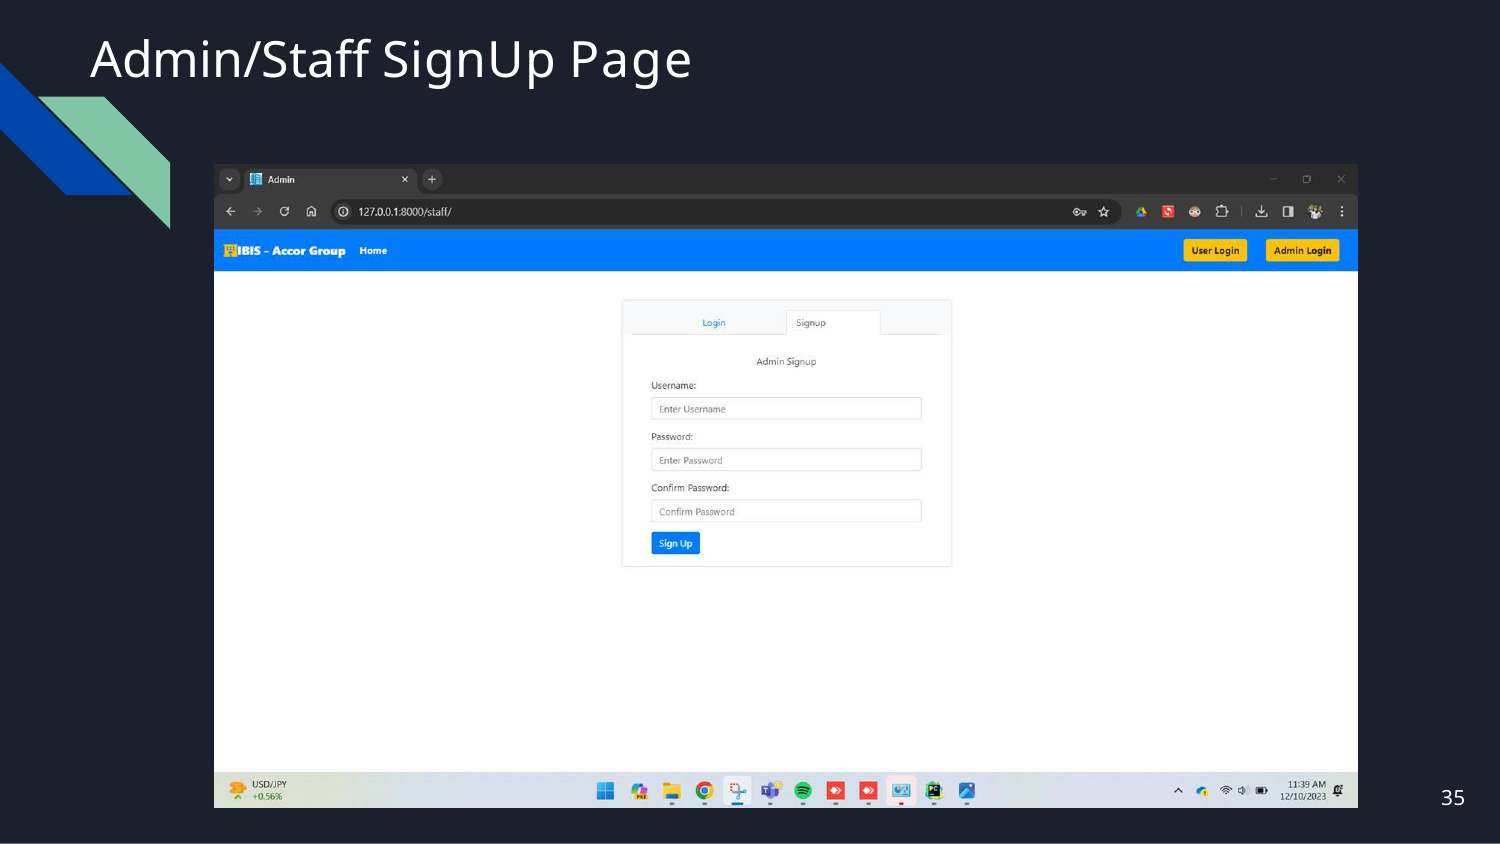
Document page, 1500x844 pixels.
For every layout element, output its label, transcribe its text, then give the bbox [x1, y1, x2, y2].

title Admin/Staff SignUp Page [88, 25, 729, 169]
picture [214, 164, 1359, 808]
slide_number 35 [1434, 782, 1472, 844]
